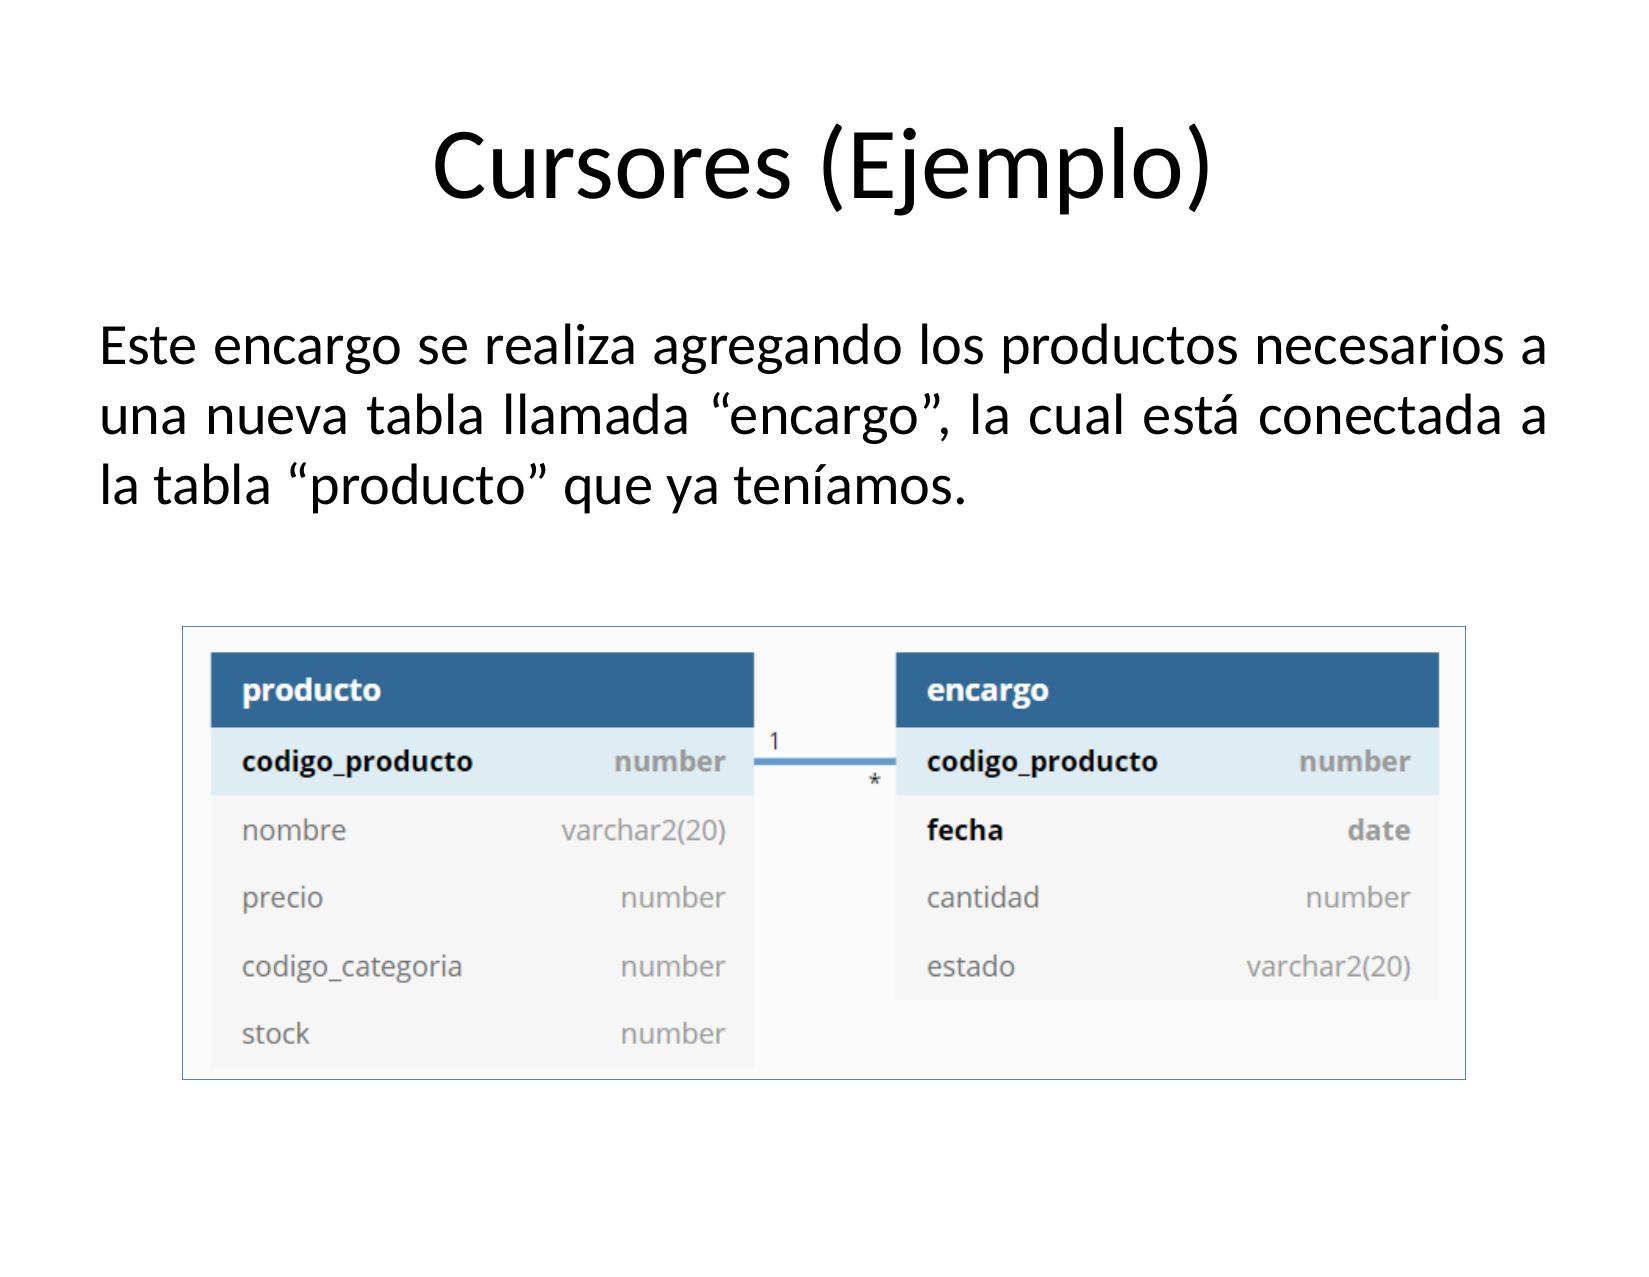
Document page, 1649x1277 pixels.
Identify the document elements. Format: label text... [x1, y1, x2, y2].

picture [182, 625, 1466, 1080]
list Este encargo se realiza agregando los productos necesarios a una nueva tabla llamada “encargo”, la cual está conectada a la tabla “producto” que ya teníamos. [82, 297, 1566, 1141]
title Cursores (Ejemplo) [82, 51, 1566, 264]
